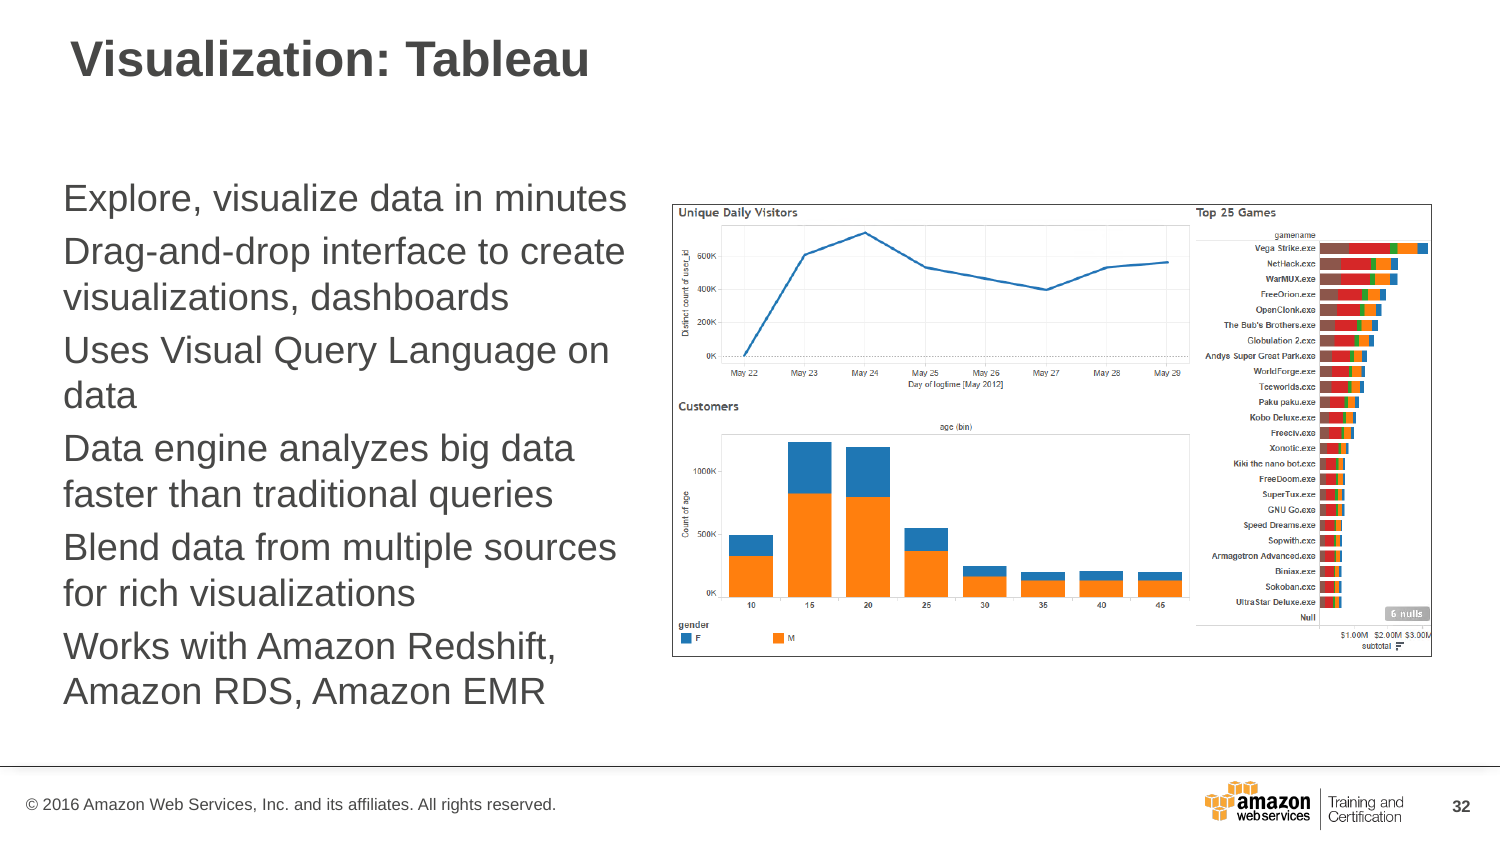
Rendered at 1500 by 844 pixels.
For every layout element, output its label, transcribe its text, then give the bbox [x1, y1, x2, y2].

title Visualization: Tableau [55, 18, 1402, 130]
picture [1203, 779, 1410, 832]
list Explore, visualize data in minutes Drag-and-drop interface to create visualizations, dashboards Uses Visual Query Language on data Data engine analyzes big data faster than traditional queries Blend data from multiple sources for rich visualizations Works with Amazon Redshift, Amazon RDS, Amazon EMR [48, 166, 645, 736]
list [672, 204, 1433, 657]
